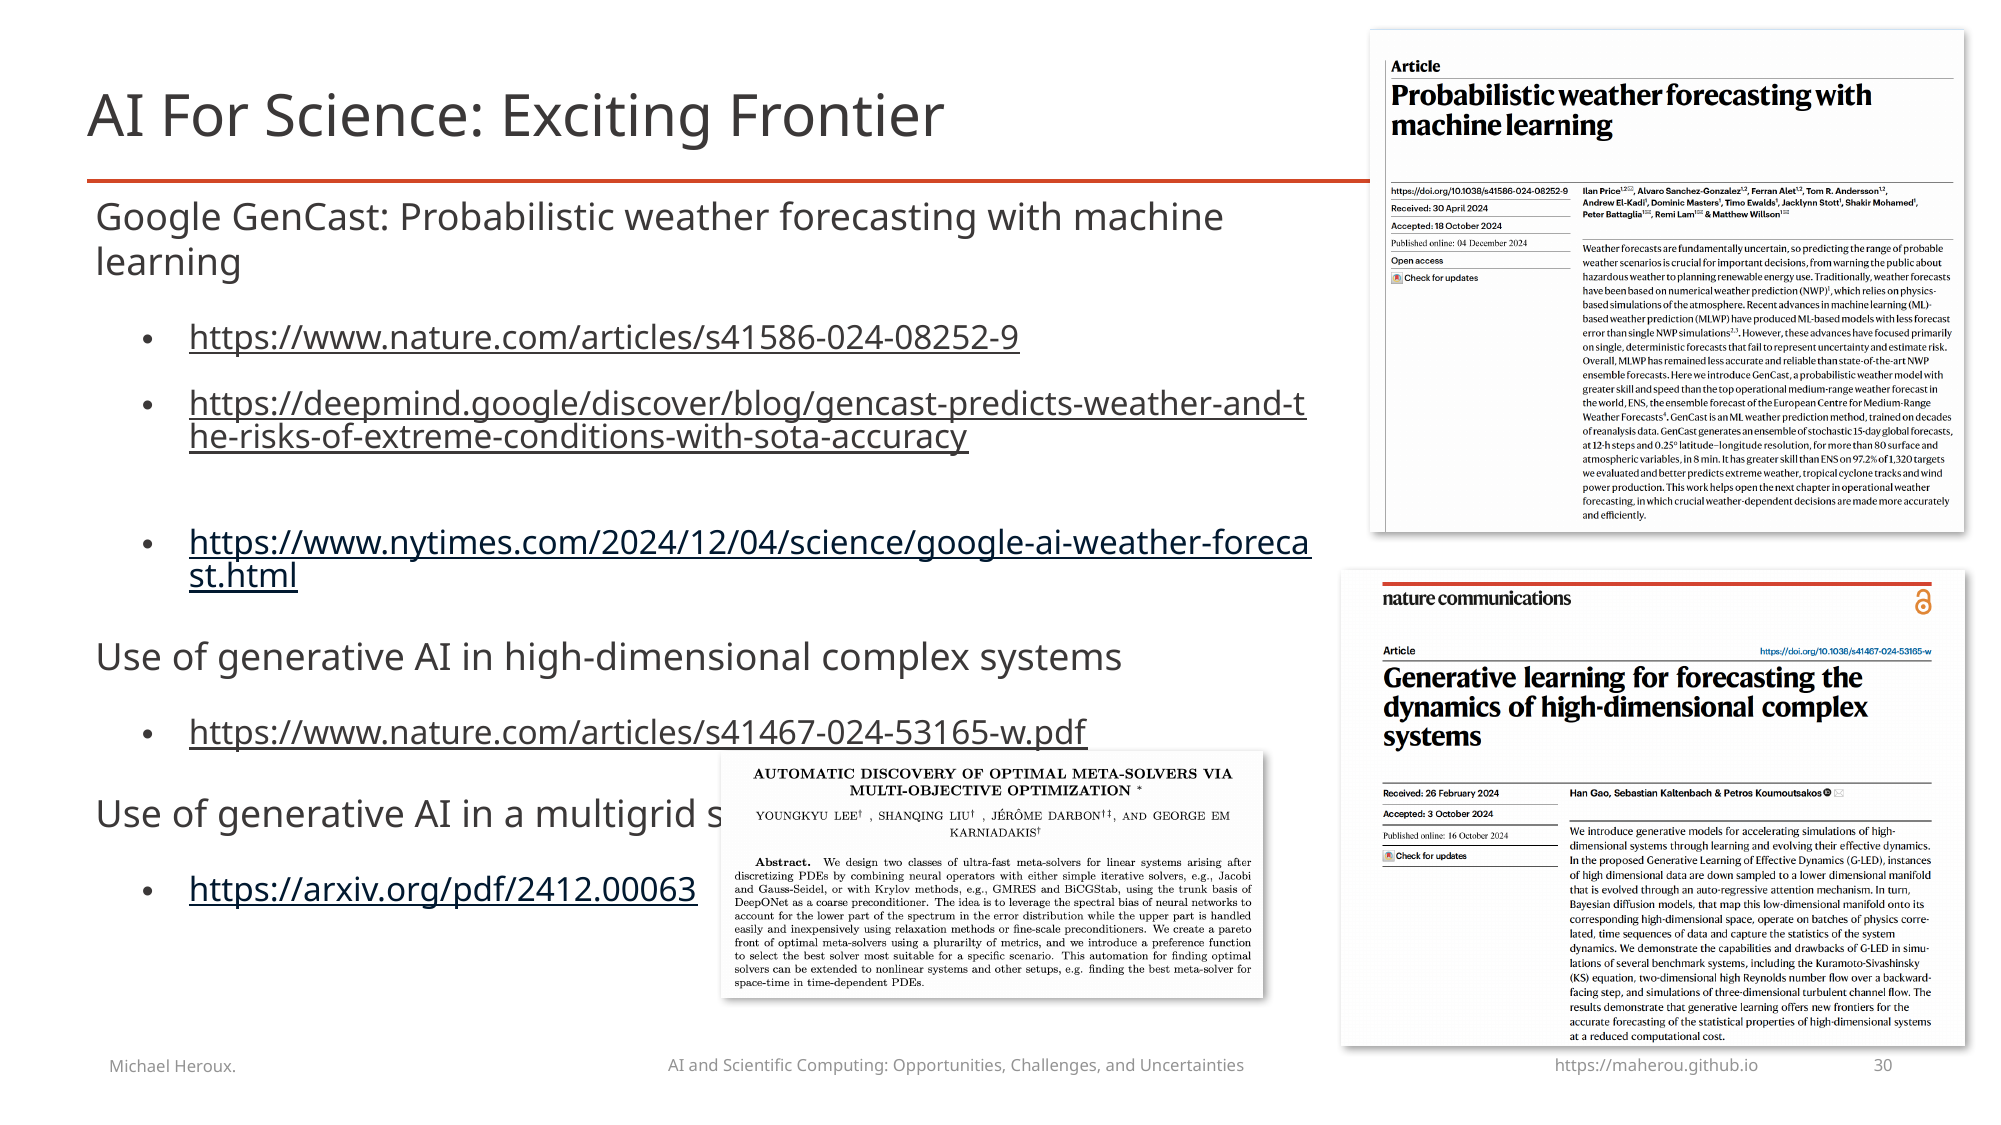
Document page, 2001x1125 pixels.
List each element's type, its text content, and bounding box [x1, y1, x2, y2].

slide_number https://maherou.github.io 30 [1370, 1056, 1908, 1078]
footer AI and Scientific Computing: Opportunities, Challenges, and Uncertainties [645, 1054, 1268, 1078]
slide_number Michael Heroux. [68, 1054, 607, 1078]
title AI For Science: Exciting Frontier [72, 70, 1368, 163]
picture [1370, 29, 1964, 532]
picture [1341, 570, 1965, 1046]
list Google GenCast: Probabilistic weather forecasting with machine learning https://www.nature.com/articles/s41586-024-08252-9 https://deepmind.google/discover/blog/gencast-predicts-weather-and-the-risks-of-extreme-conditions-with-sota-accuracy https://www.nytimes.com/2024/12/04/science/google-ai-weather-forecast.html Use of generative AI in high-dimensional complex systems https://www.nature.com/articles/s41467-024-53165-w.pdf Use of generative AI in a multigrid solver https://arxiv.org/pdf/2412.00063 [80, 185, 1335, 940]
picture [721, 751, 1263, 998]
